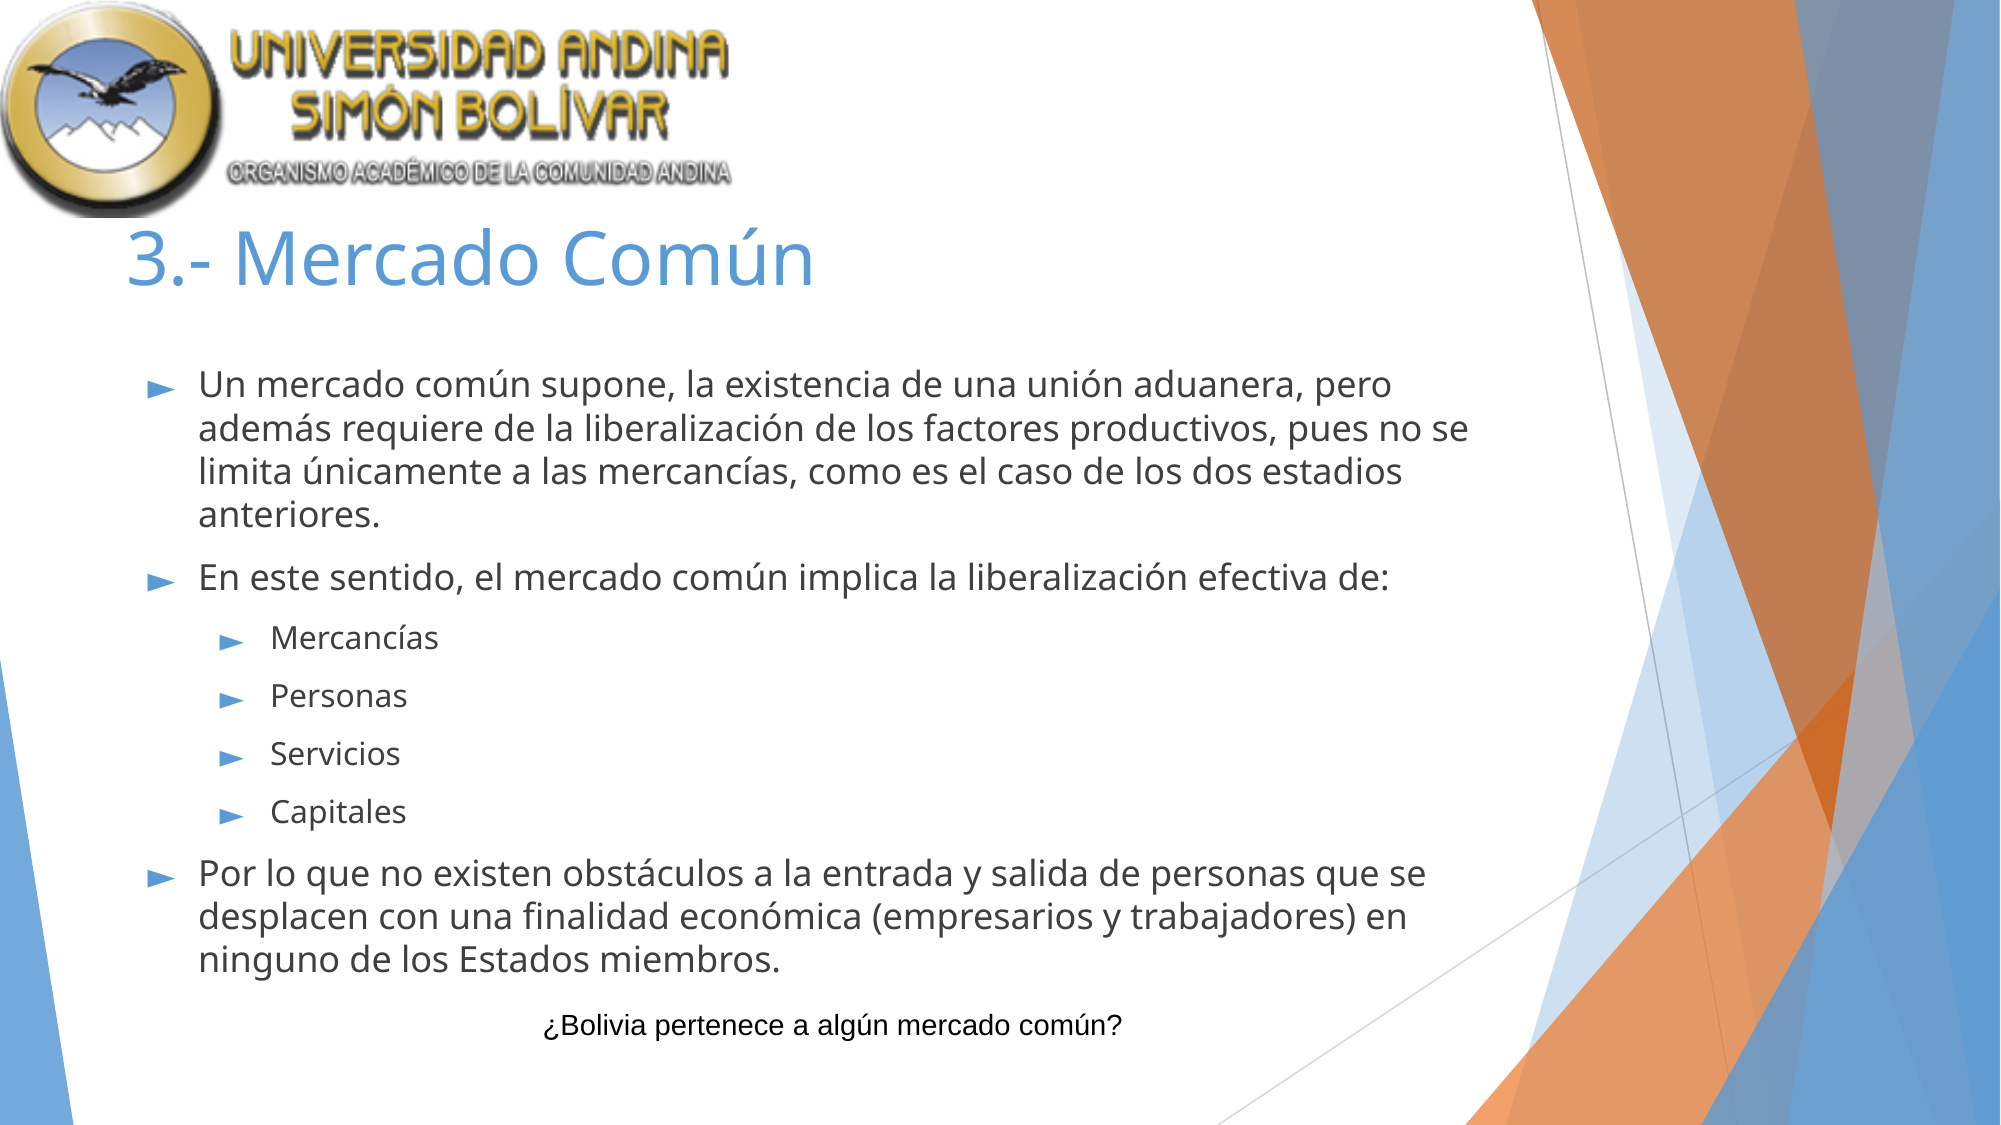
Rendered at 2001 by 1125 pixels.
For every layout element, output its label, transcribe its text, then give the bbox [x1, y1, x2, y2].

list Un mercado común supone, la existencia de una unión aduanera, pero además requiere de la liberalización de los factores productivos, pues no se limita únicamente a las mercancías, como es el caso de los dos estadios anteriores. En este sentido, el mercado común implica la liberalización efectiva de: Mercancías Personas Servicios Capitales Por lo que no existen obstáculos a la entrada y salida de personas que se desplacen con una finalidad económica (empresarios y trabajadores) en ninguno de los Estados miembros. [111, 354, 1522, 992]
text_box ¿Bolivia pertenece a algún mercado común? [519, 998, 1139, 1049]
picture [0, 0, 765, 218]
text_box [1336, 63, 2000, 167]
title 3.- Mercado Común [111, 113, 1522, 317]
